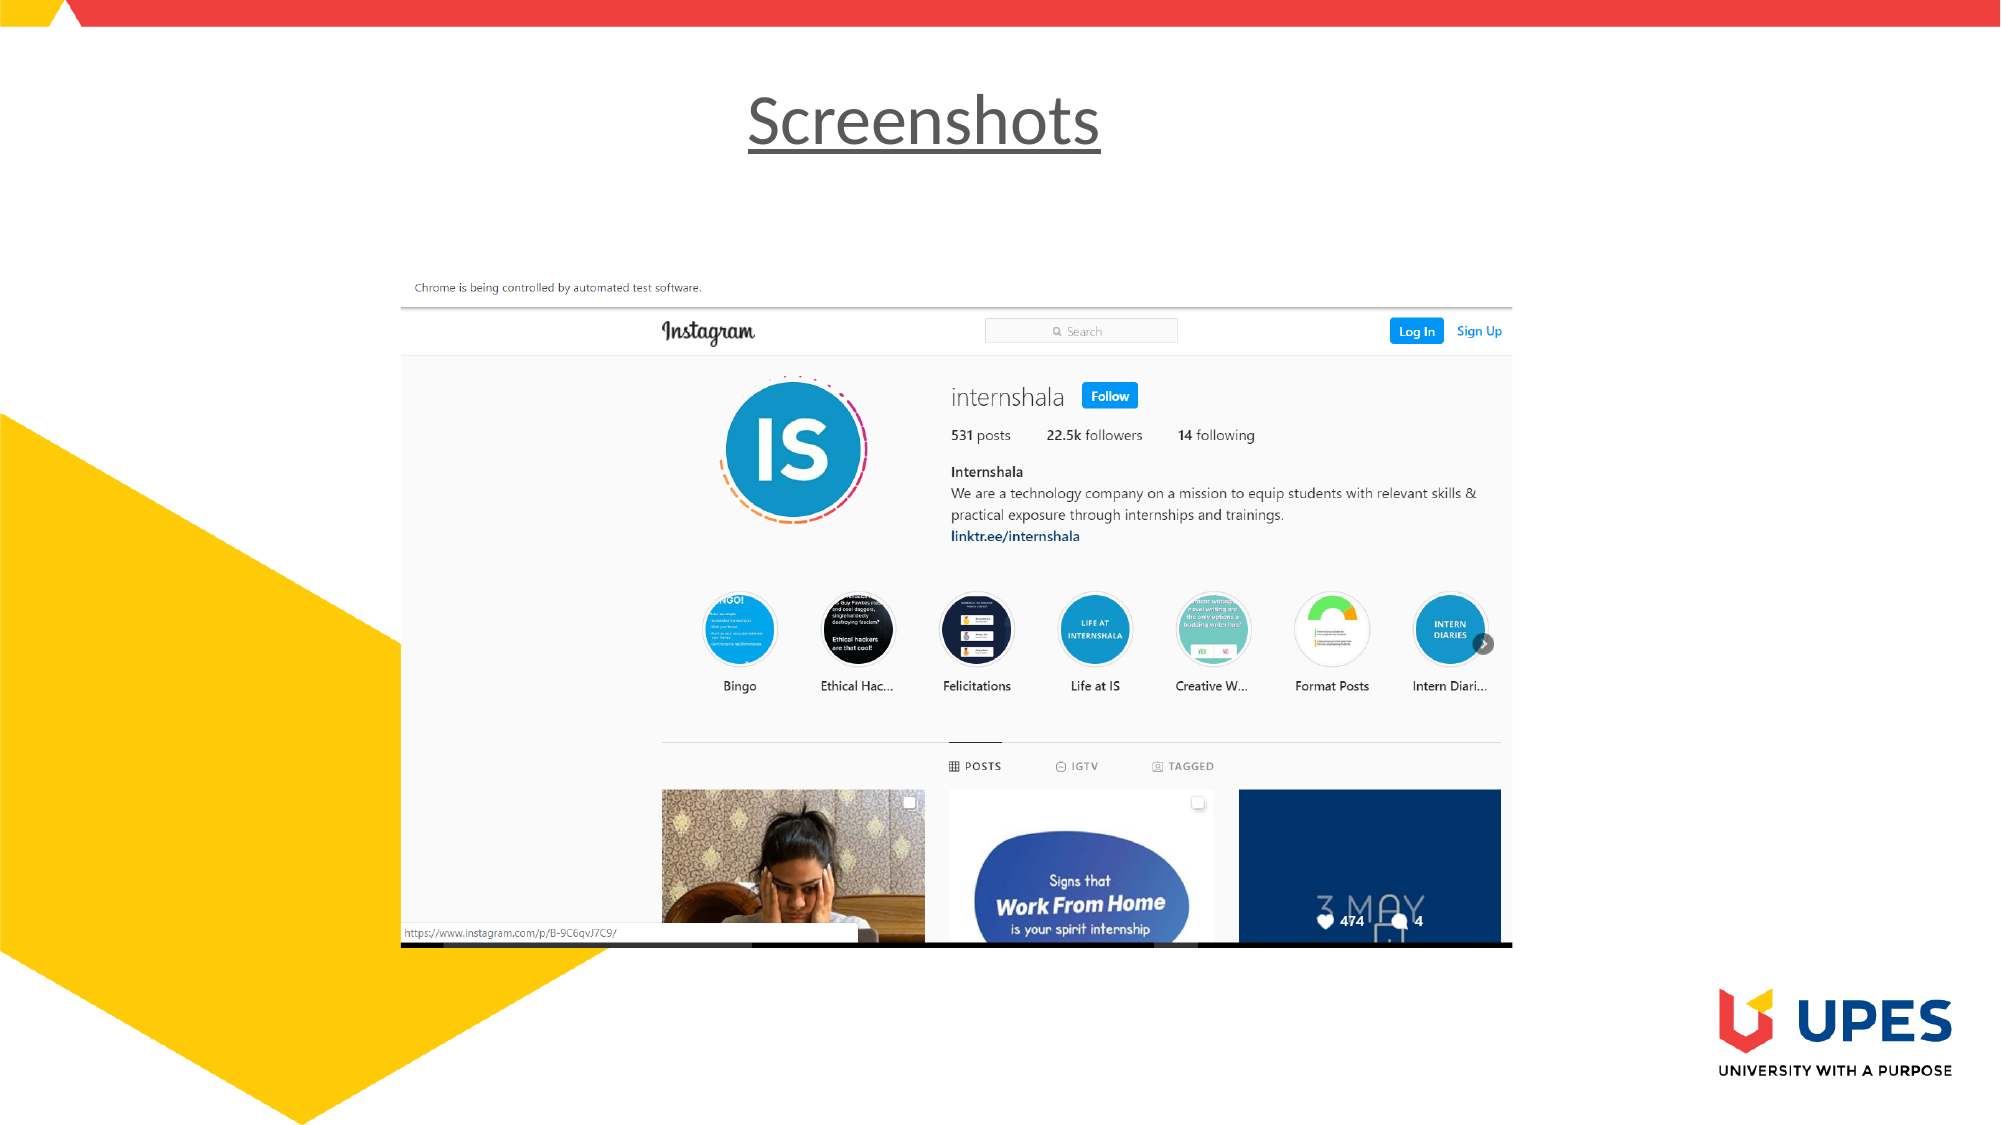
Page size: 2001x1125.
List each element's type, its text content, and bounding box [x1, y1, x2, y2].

title Screenshots [0, 74, 1925, 168]
picture [0, 0, 2001, 1125]
